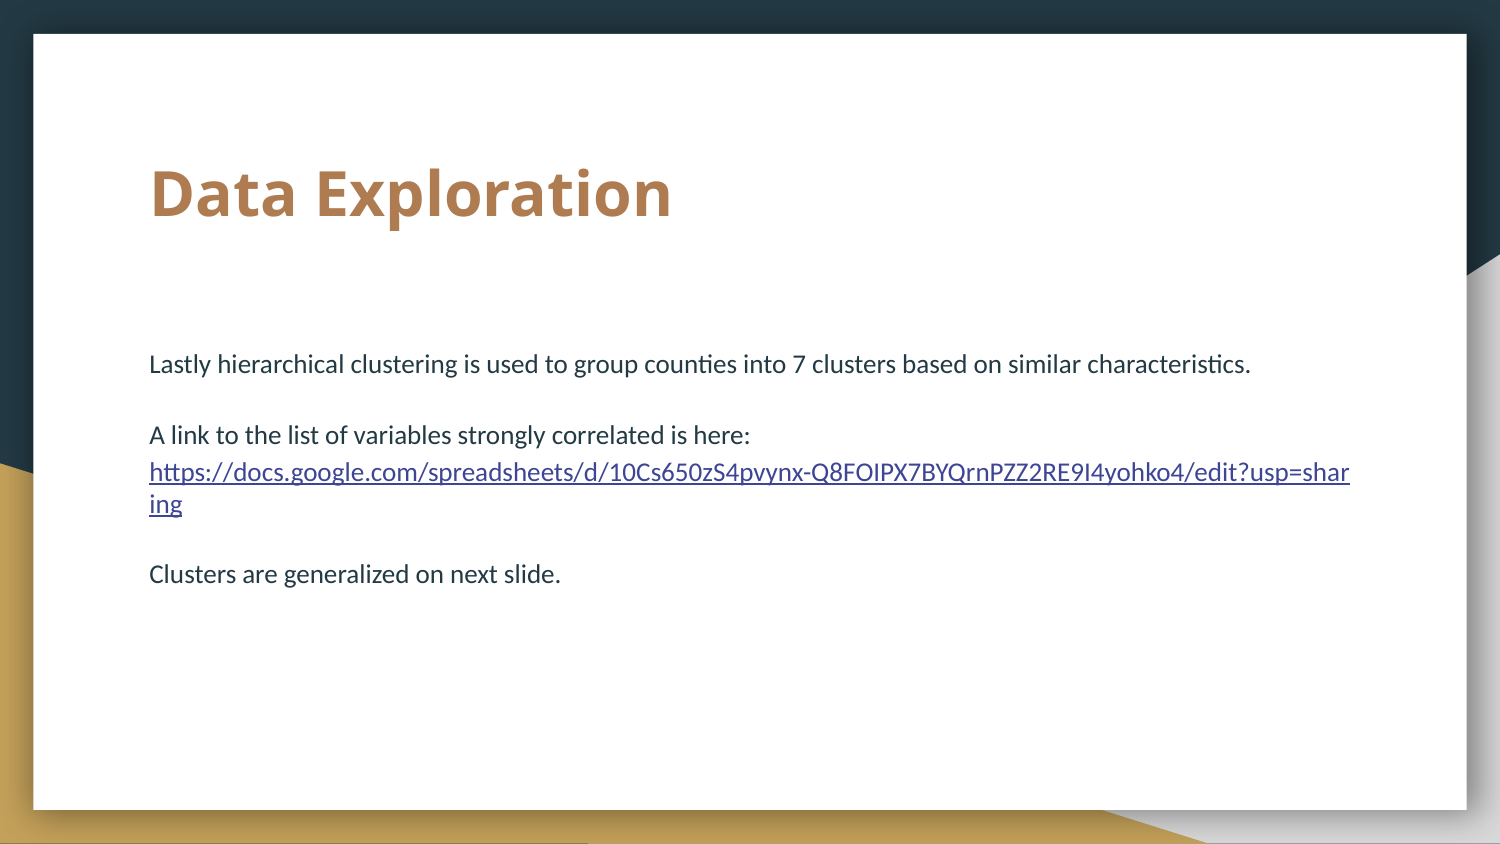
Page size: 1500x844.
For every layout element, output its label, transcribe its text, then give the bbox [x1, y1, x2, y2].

title Data Exploration [134, 138, 1366, 296]
list Lastly hierarchical clustering is used to group counties into 7 clusters based on similar characteristics. A link to the list of variables strongly correlated is here: https://docs.google.com/spreadsheets/d/10Cs650zS4pvynx-Q8FOIPX7BYQrnPZZ2RE9I4yohko4/edit?usp=sharing Clusters are generalized on next slide. [134, 326, 1366, 729]
